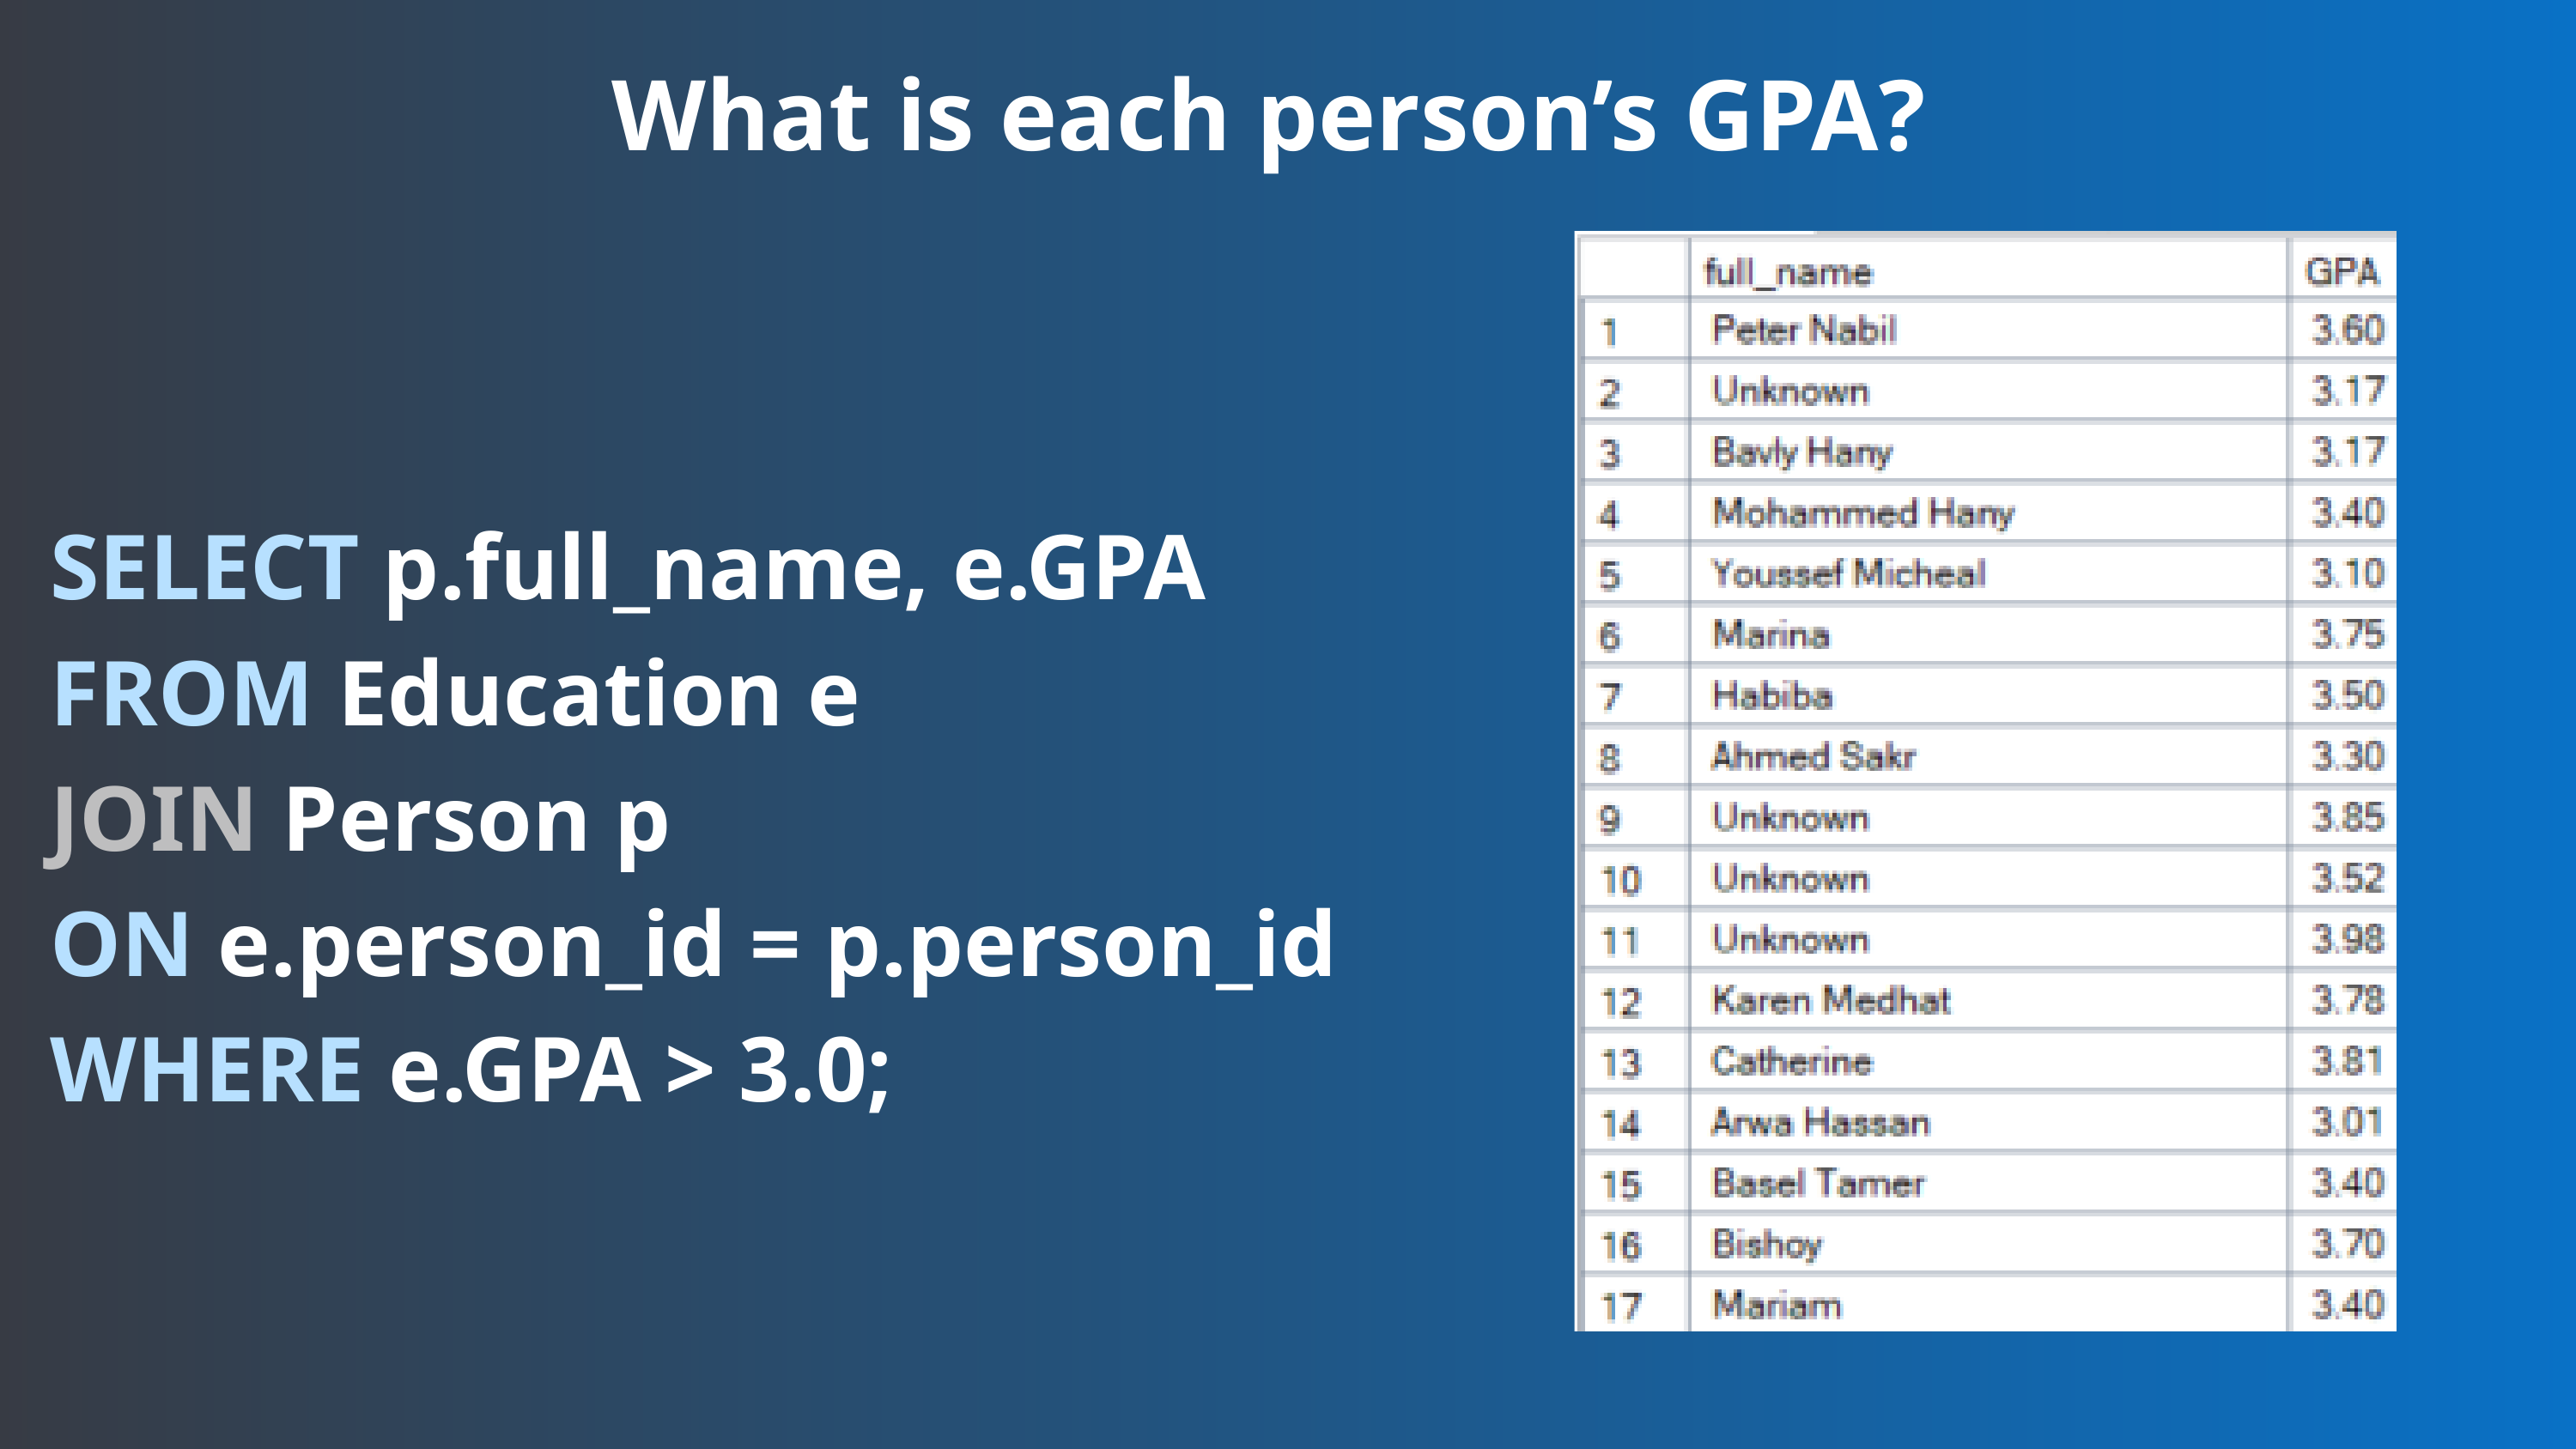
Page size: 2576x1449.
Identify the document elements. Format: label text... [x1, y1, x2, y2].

text_box What is each person’s GPA? [0, 33, 2538, 171]
text_box SELECT p.full_name, e.GPA FROM Education e JOIN Person p ON e.person_id = p.person_id WHERE e.GPA > 3.0; [50, 492, 1419, 1246]
text_box [1574, 231, 2397, 1331]
